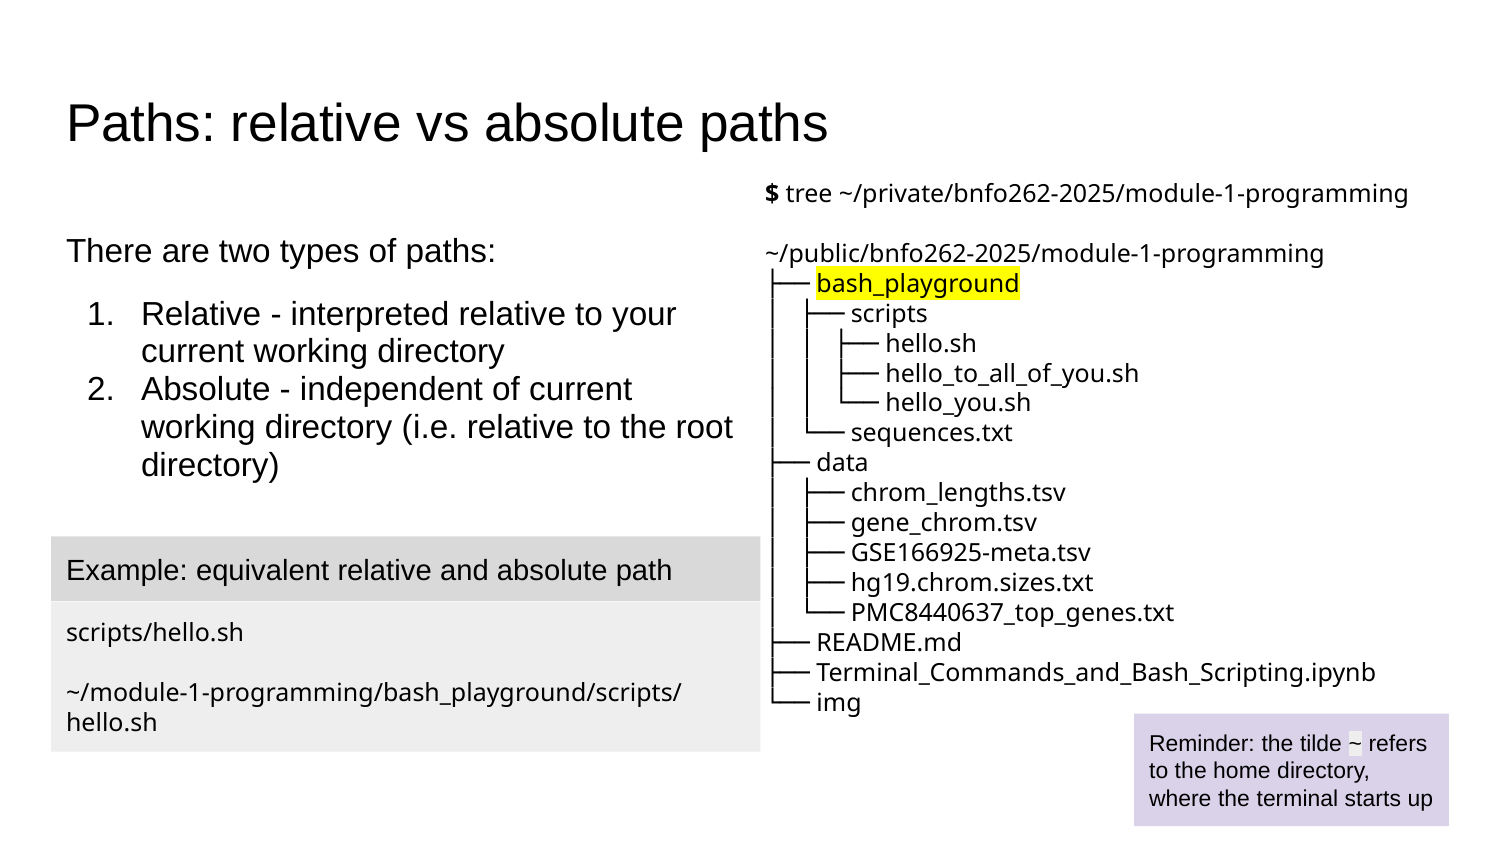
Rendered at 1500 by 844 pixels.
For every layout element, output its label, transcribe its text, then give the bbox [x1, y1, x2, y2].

text_box Example: equivalent relative and absolute path [51, 536, 749, 602]
text_box Reminder: the tilde ~ refers to the home directory, where the terminal starts up [1134, 713, 1449, 827]
text_box scripts/hello.sh ~/module-1-programming/bash_playground/scripts/hello.sh [51, 602, 761, 752]
title Paths: relative vs absolute paths [51, 72, 1449, 167]
list There are two types of paths: Relative - interpreted relative to your current working directory Absolute - independent of current working directory (i.e. relative to the root directory) [51, 217, 749, 501]
text_box $ tree ~/private/bnfo262-2025/module-1-programming ~/public/bnfo262-2025/module-1-programming ├── bash_playground │ ├── scripts │ │ ├── hello.sh │ │ ├── hello_to_all_of_you.sh │ │ └── hello_you.sh │ └── sequences.txt ├── data │ ├── chrom_lengths.tsv │ ├── gene_chrom.tsv │ ├── GSE166925-meta.tsv │ ├── hg19.chrom.sizes.txt │ └── PMC8440637_top_genes.txt ├── README.md ├── Terminal_Commands_and_Bash_Scripting.ipynb └── img [749, 162, 1488, 732]
